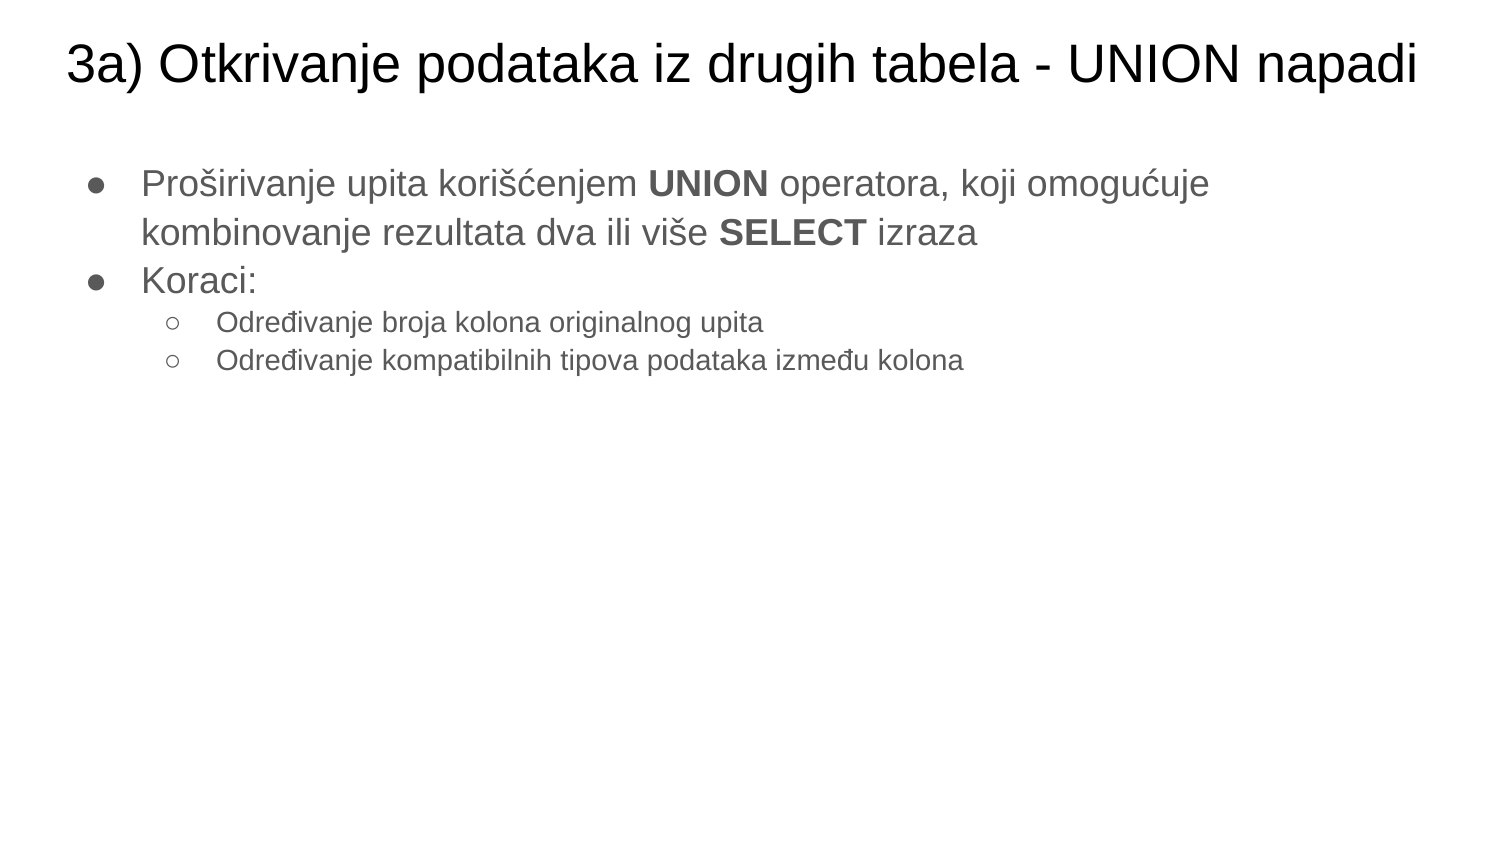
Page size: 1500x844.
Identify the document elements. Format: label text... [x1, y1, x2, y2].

list Proširivanje upita korišćenjem UNION operatora, koji omogućuje kombinovanje rezultata dva ili više SELECT izraza Koraci: Određivanje broja kolona originalnog upita Određivanje kompatibilnih tipova podataka između kolona [51, 141, 1449, 703]
title 3a) Otkrivanje podataka iz drugih tabela - UNION napadi [51, 18, 1449, 113]
